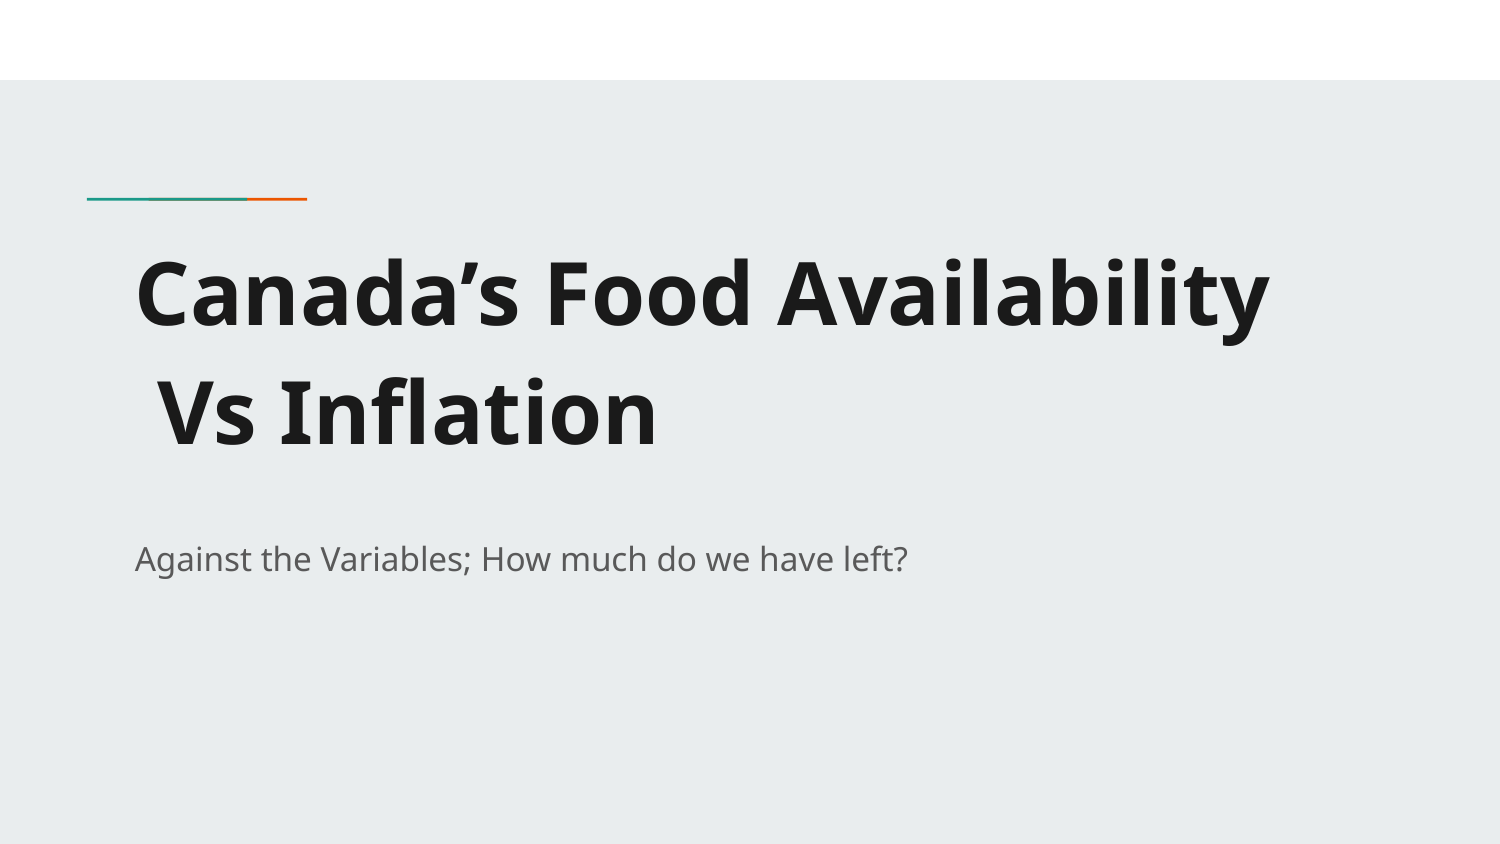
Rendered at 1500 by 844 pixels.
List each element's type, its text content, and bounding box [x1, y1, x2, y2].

subtitle Against the Variables; How much do we have left? [119, 520, 1381, 610]
title Canada’s Food Availability Vs Inflation [119, 216, 1381, 490]
